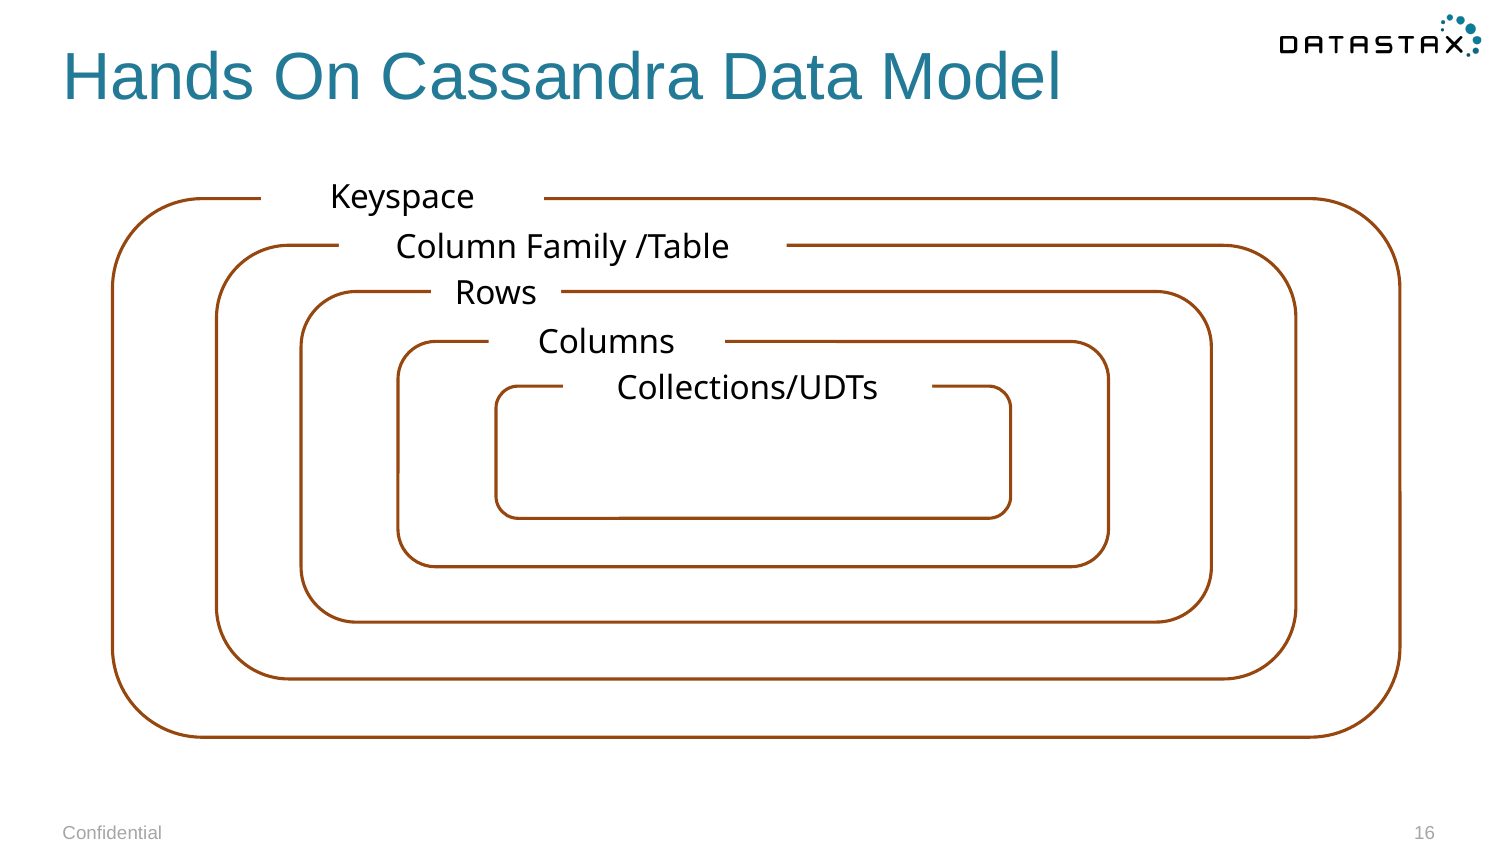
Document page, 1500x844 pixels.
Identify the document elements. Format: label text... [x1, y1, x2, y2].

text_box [397, 306, 1109, 567]
slide_number 16 [1110, 820, 1436, 844]
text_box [495, 356, 1011, 519]
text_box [112, 180, 1401, 738]
footer Confidential [62, 820, 638, 844]
title Hands On Cassandra Data Model [62, 32, 1300, 118]
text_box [216, 225, 1297, 680]
picture [1273, 7, 1485, 70]
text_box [300, 262, 1212, 623]
